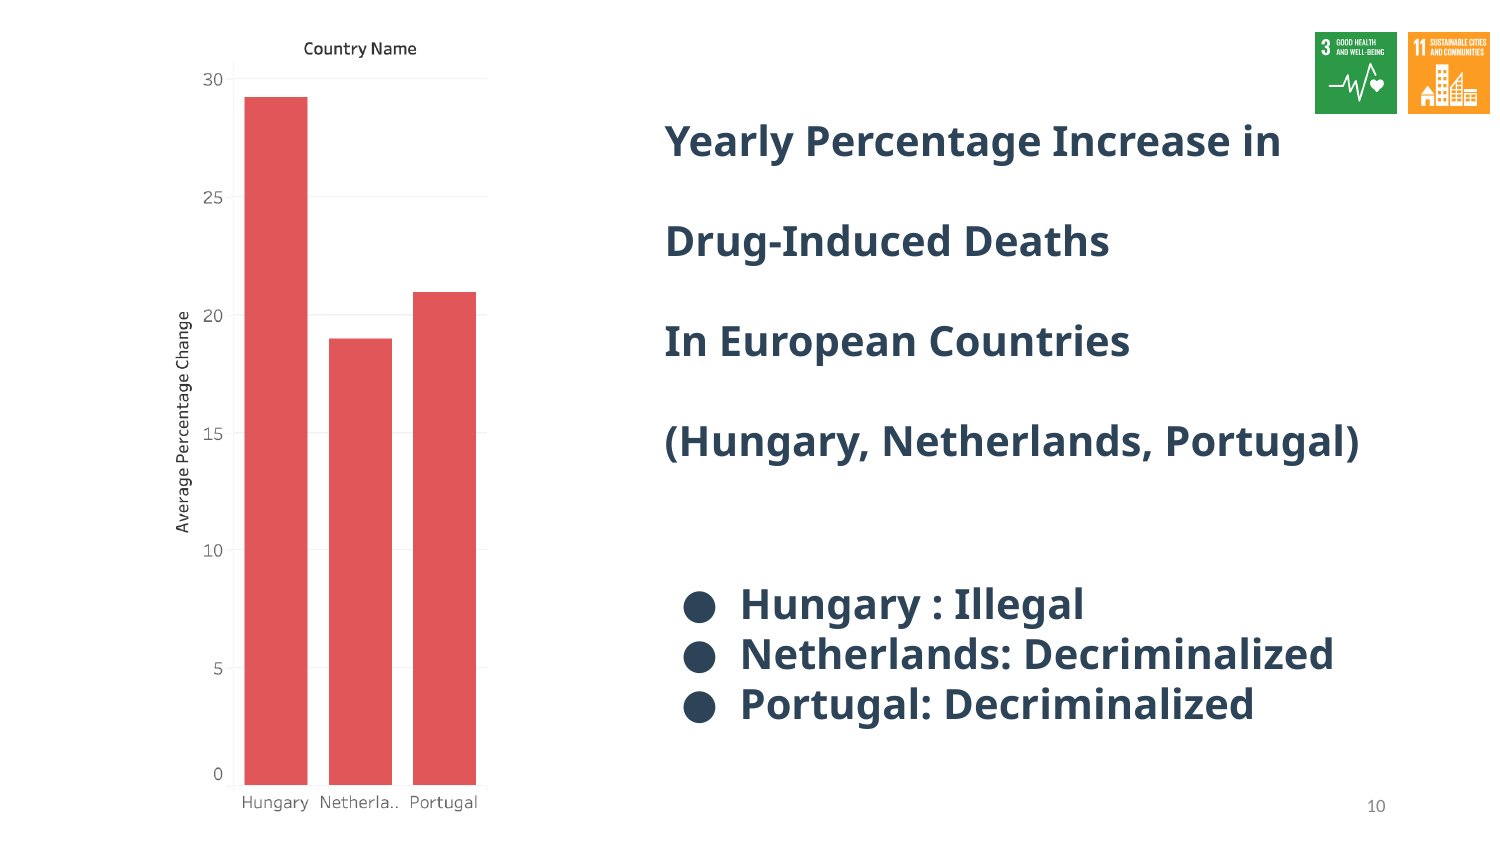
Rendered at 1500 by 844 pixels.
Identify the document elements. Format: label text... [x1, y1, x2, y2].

picture [159, 24, 557, 819]
picture [1314, 32, 1397, 114]
slide_number ‹#› [1059, 782, 1397, 827]
text_box Hungary : Illegal Netherlands: Decriminalized Portugal: Decriminalized [649, 562, 1500, 743]
picture [1408, 32, 1490, 114]
text_box Yearly Percentage Increase in Drug-Induced Deaths In European Countries (Hungary, Netherlands, Portugal) [649, 99, 1500, 480]
